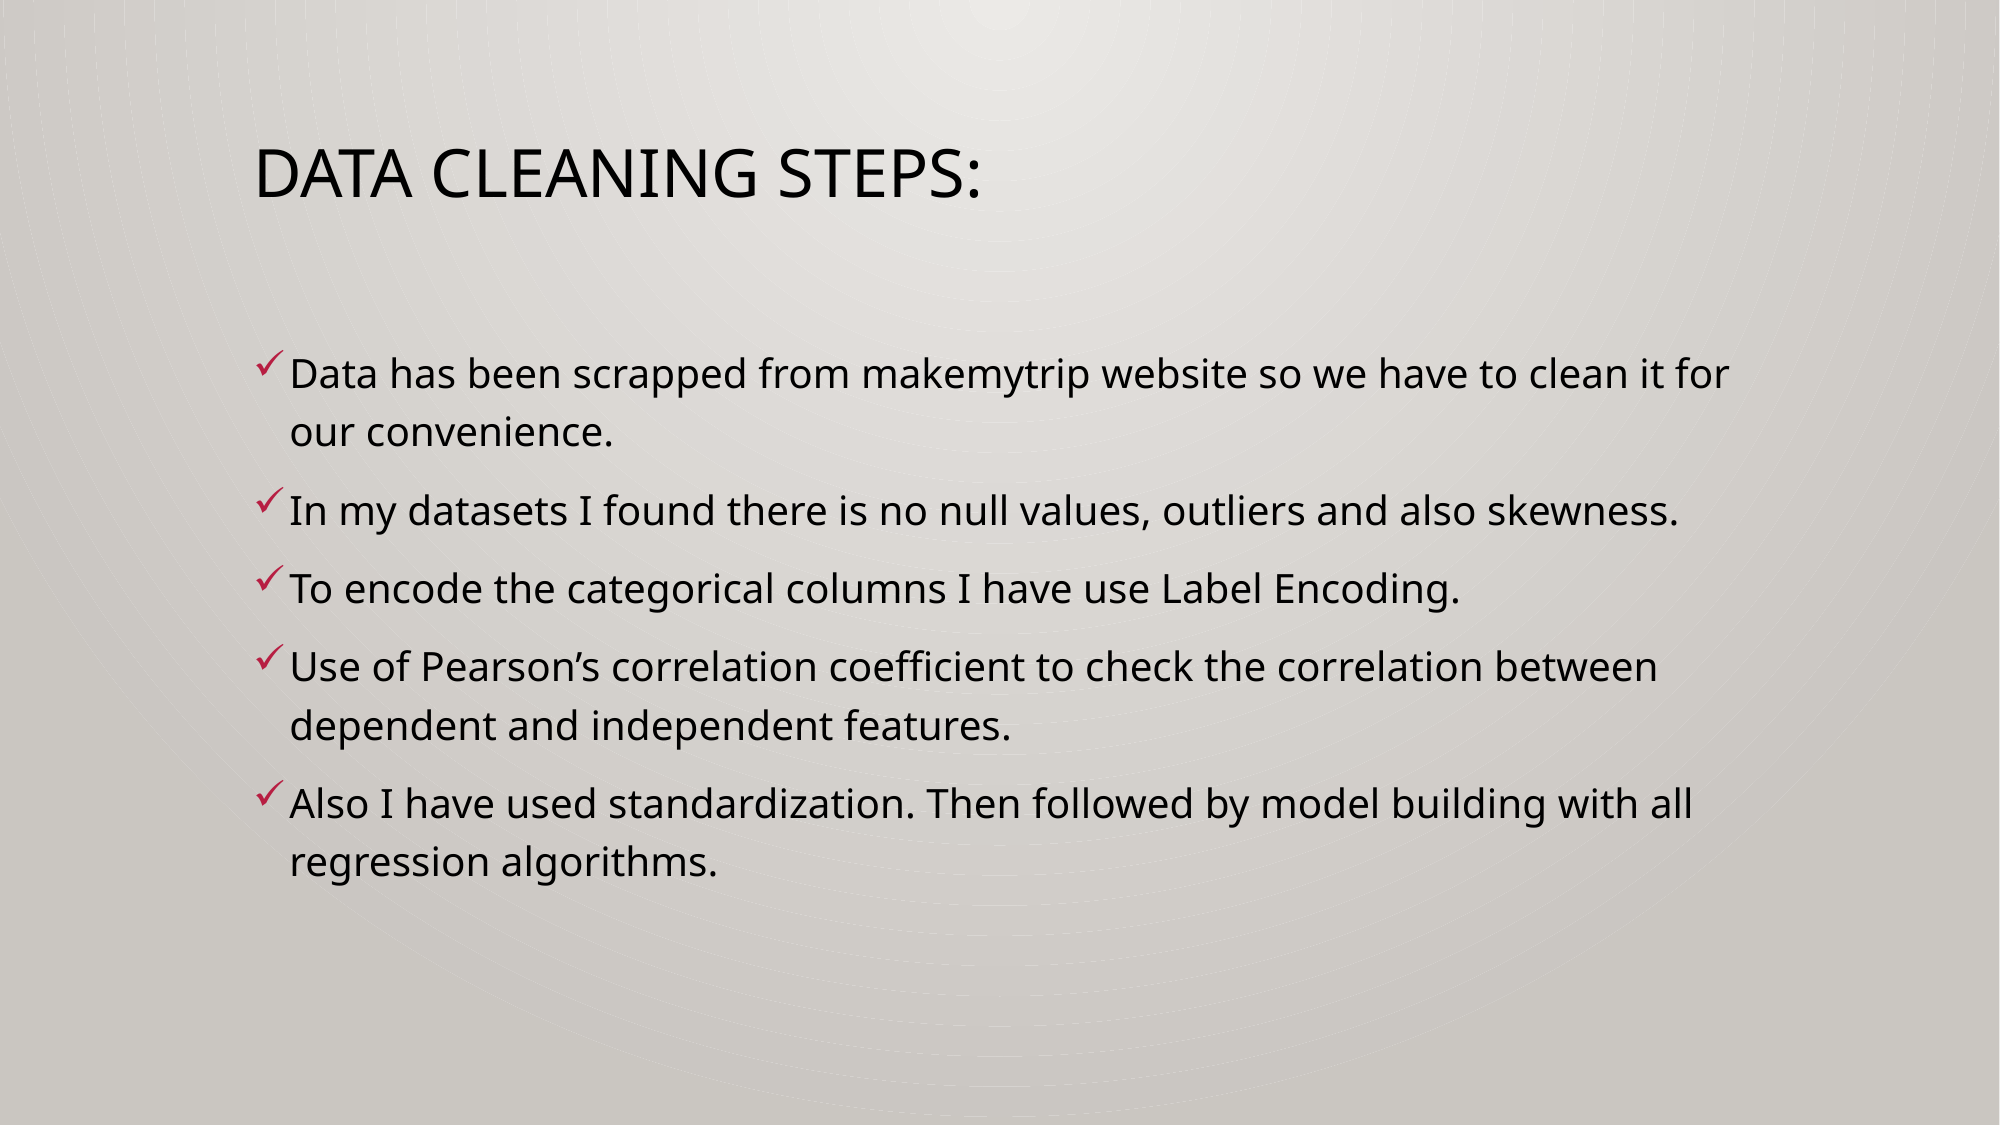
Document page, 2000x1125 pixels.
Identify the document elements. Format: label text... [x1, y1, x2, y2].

list Data has been scrapped from makemytrip website so we have to clean it for our convenience. In my datasets I found there is no null values, outliers and also skewness. To encode the categorical columns I have use Label Encoding. Use of Pearson’s correlation coefficient to check the correlation between dependent and independent features. Also I have used standardization. Then followed by model building with all regression algorithms. [238, 330, 1813, 897]
title Data Cleaning Steps: [238, 131, 1813, 305]
